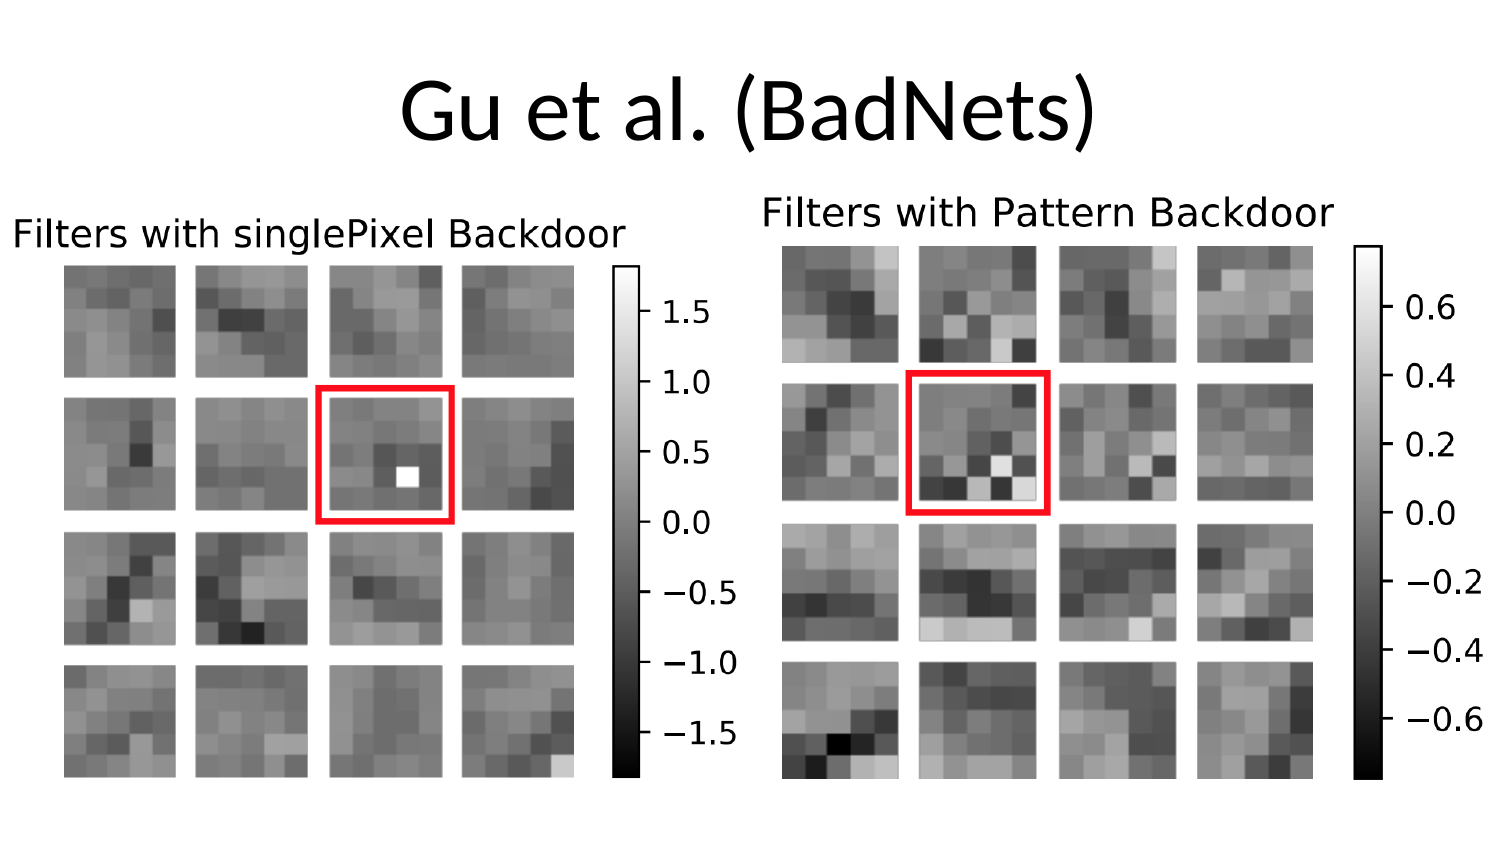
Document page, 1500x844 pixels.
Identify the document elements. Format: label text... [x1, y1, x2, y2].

picture [6, 193, 1487, 788]
title Gu et al. (BadNets) [75, 33, 1425, 175]
